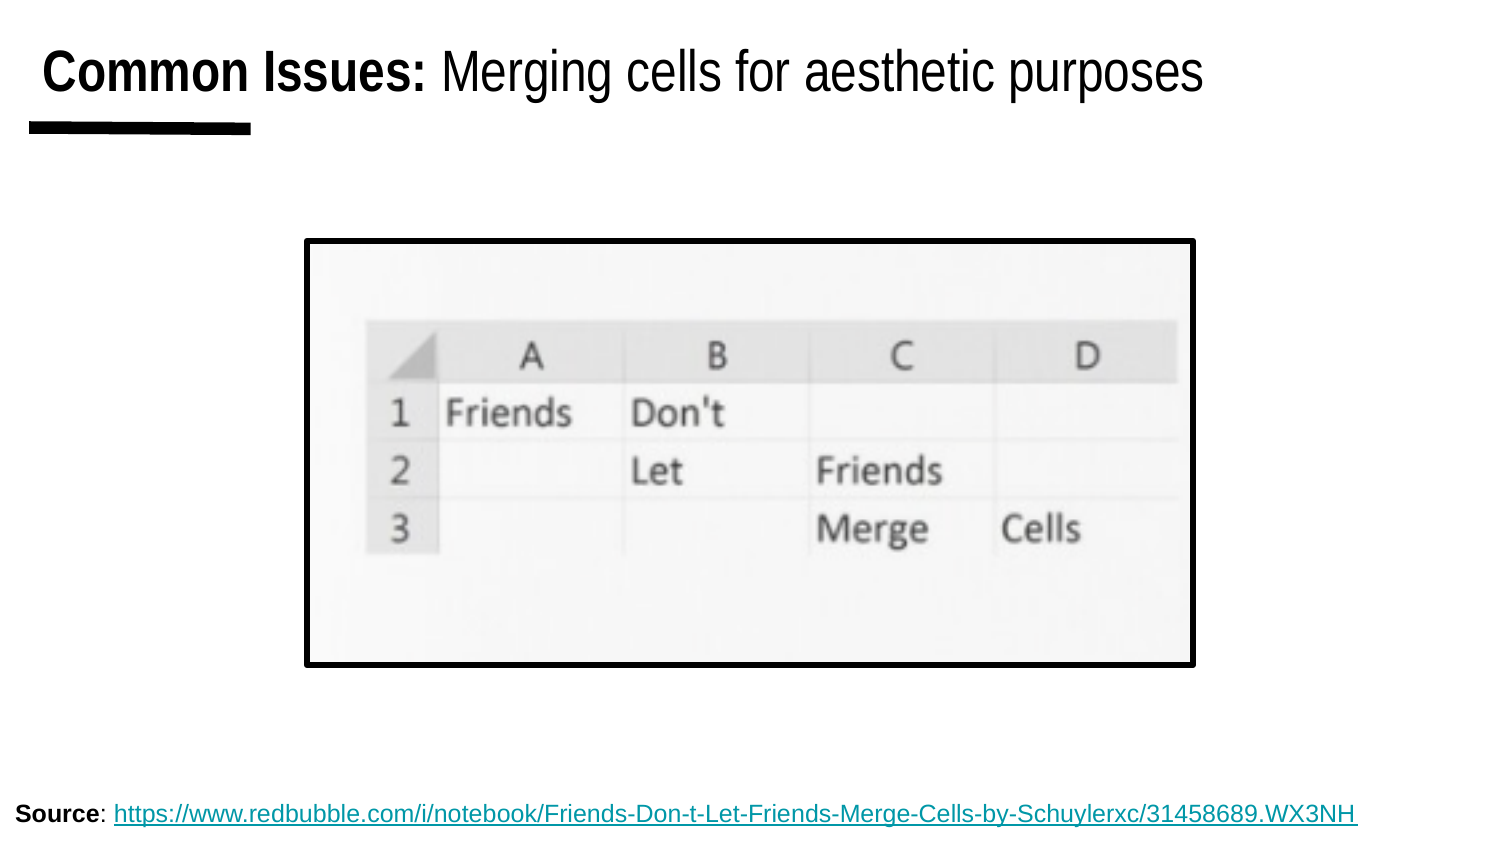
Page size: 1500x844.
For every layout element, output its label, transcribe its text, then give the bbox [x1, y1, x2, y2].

text_box Source: https://www.redbubble.com/i/notebook/Friends-Don-t-Let-Friends-Merge-Cells-by-Schuylerxc/31458689.WX3NH [0, 782, 1500, 844]
title Common Issues: Merging cells for aesthetic purposes [27, 18, 1449, 167]
picture [309, 243, 1190, 663]
